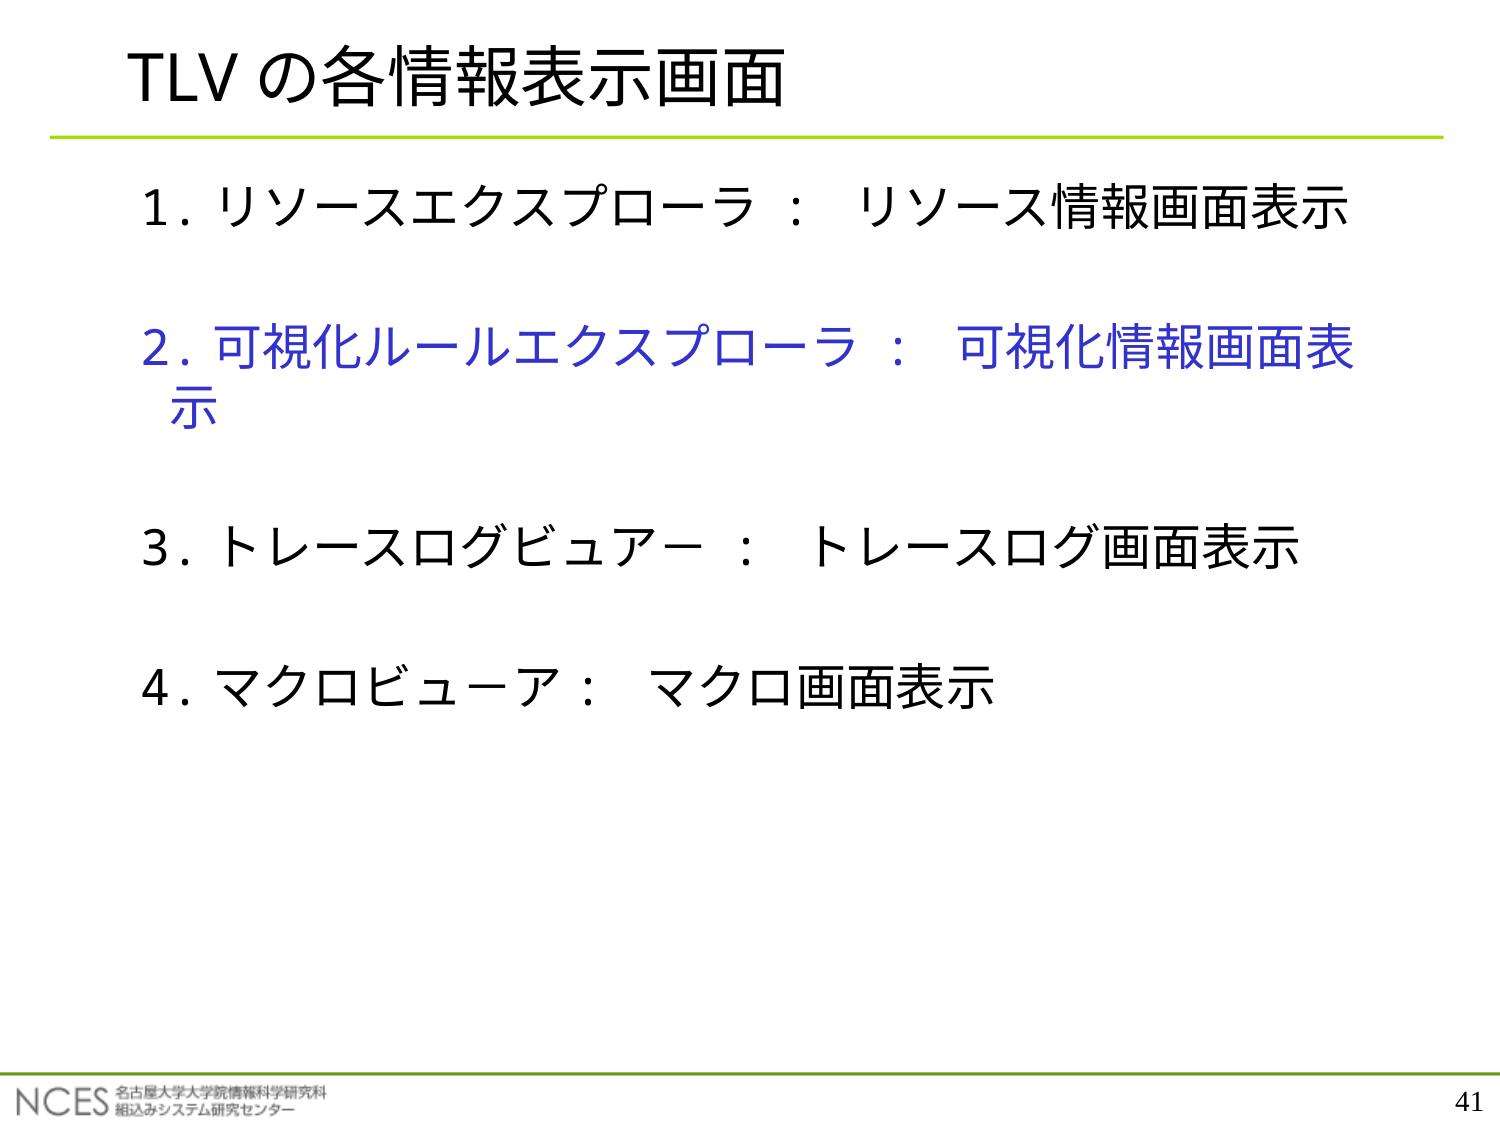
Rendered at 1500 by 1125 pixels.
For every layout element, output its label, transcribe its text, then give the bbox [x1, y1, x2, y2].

slide_number 41 [1186, 1074, 1500, 1125]
picture [0, 1071, 1500, 1125]
title TLVの各情報表示画面 [112, 37, 1388, 113]
list 1.リソースエクスプローラ : リソース情報画面表示 2.可視化ルールエクスプローラ : 可視化情報画面表示 3.トレースログビュア－ : トレースログ画面表示 4.マクロビュ－ア: マクロ画面表示 [125, 167, 1400, 1039]
